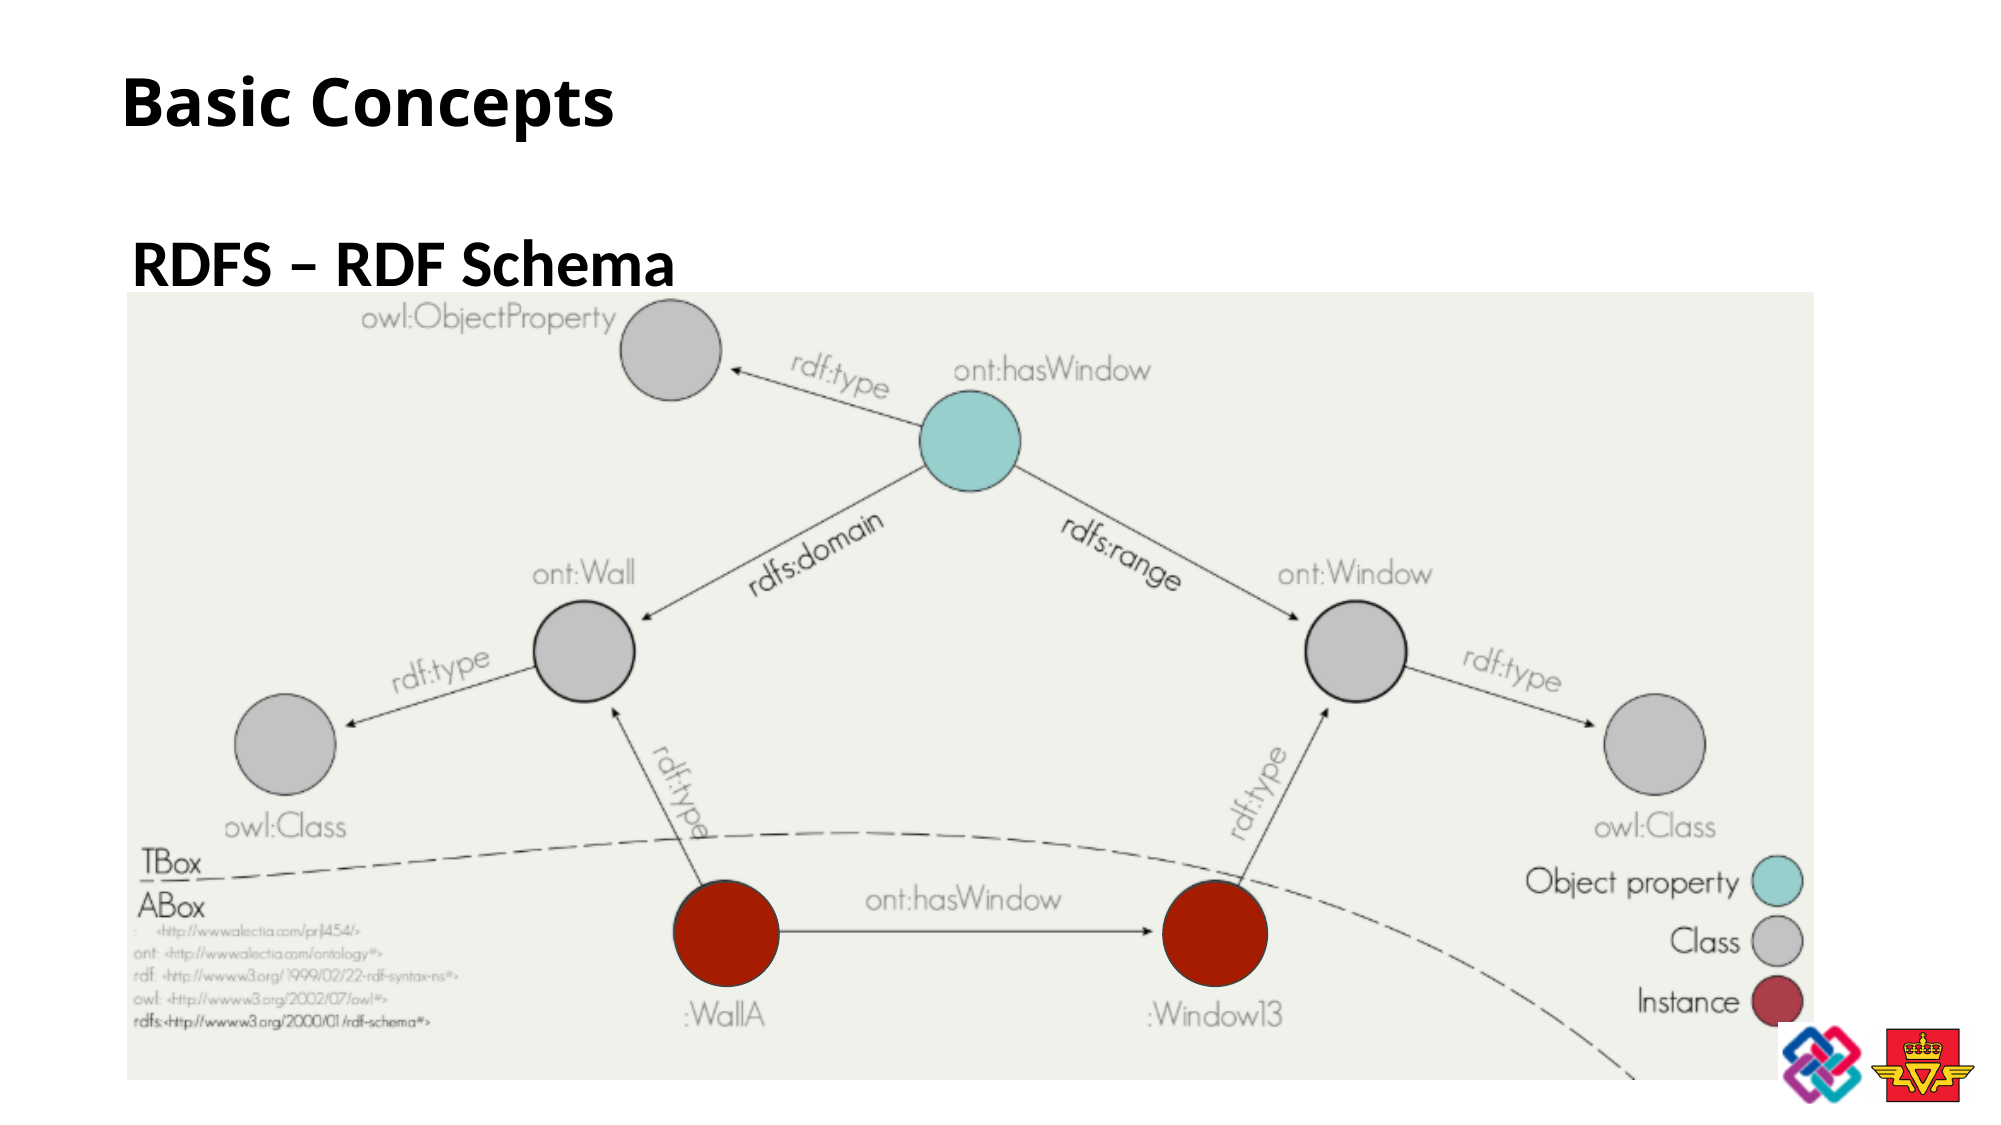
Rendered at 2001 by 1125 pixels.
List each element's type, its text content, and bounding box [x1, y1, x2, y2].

picture [1870, 1027, 1976, 1103]
title Basic Concepts [99, 58, 1900, 179]
picture [126, 292, 1863, 1106]
text_box RDFS – RDF Schema [112, 199, 903, 272]
